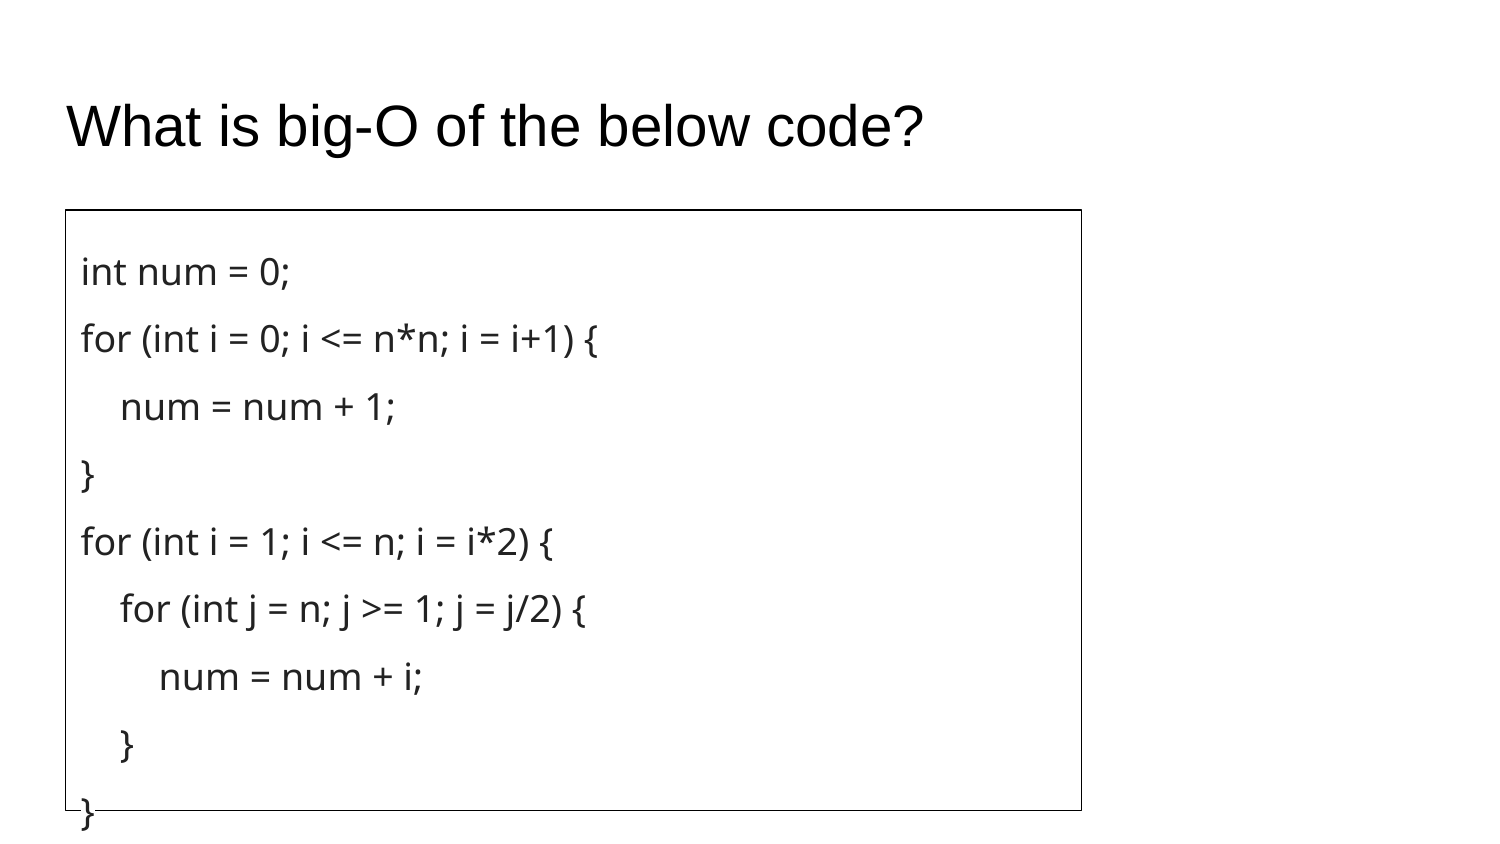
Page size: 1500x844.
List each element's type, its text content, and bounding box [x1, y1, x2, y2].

list int num = 0; for (int i = 0; i <= n*n; i = i+1) { num = num + 1; } for (int i = 1; i <= n; i = i*2) { for (int j = n; j >= 1; j = j/2) { num = num + i; } } [65, 209, 1082, 811]
title What is big-O of the below code? [51, 72, 1449, 167]
